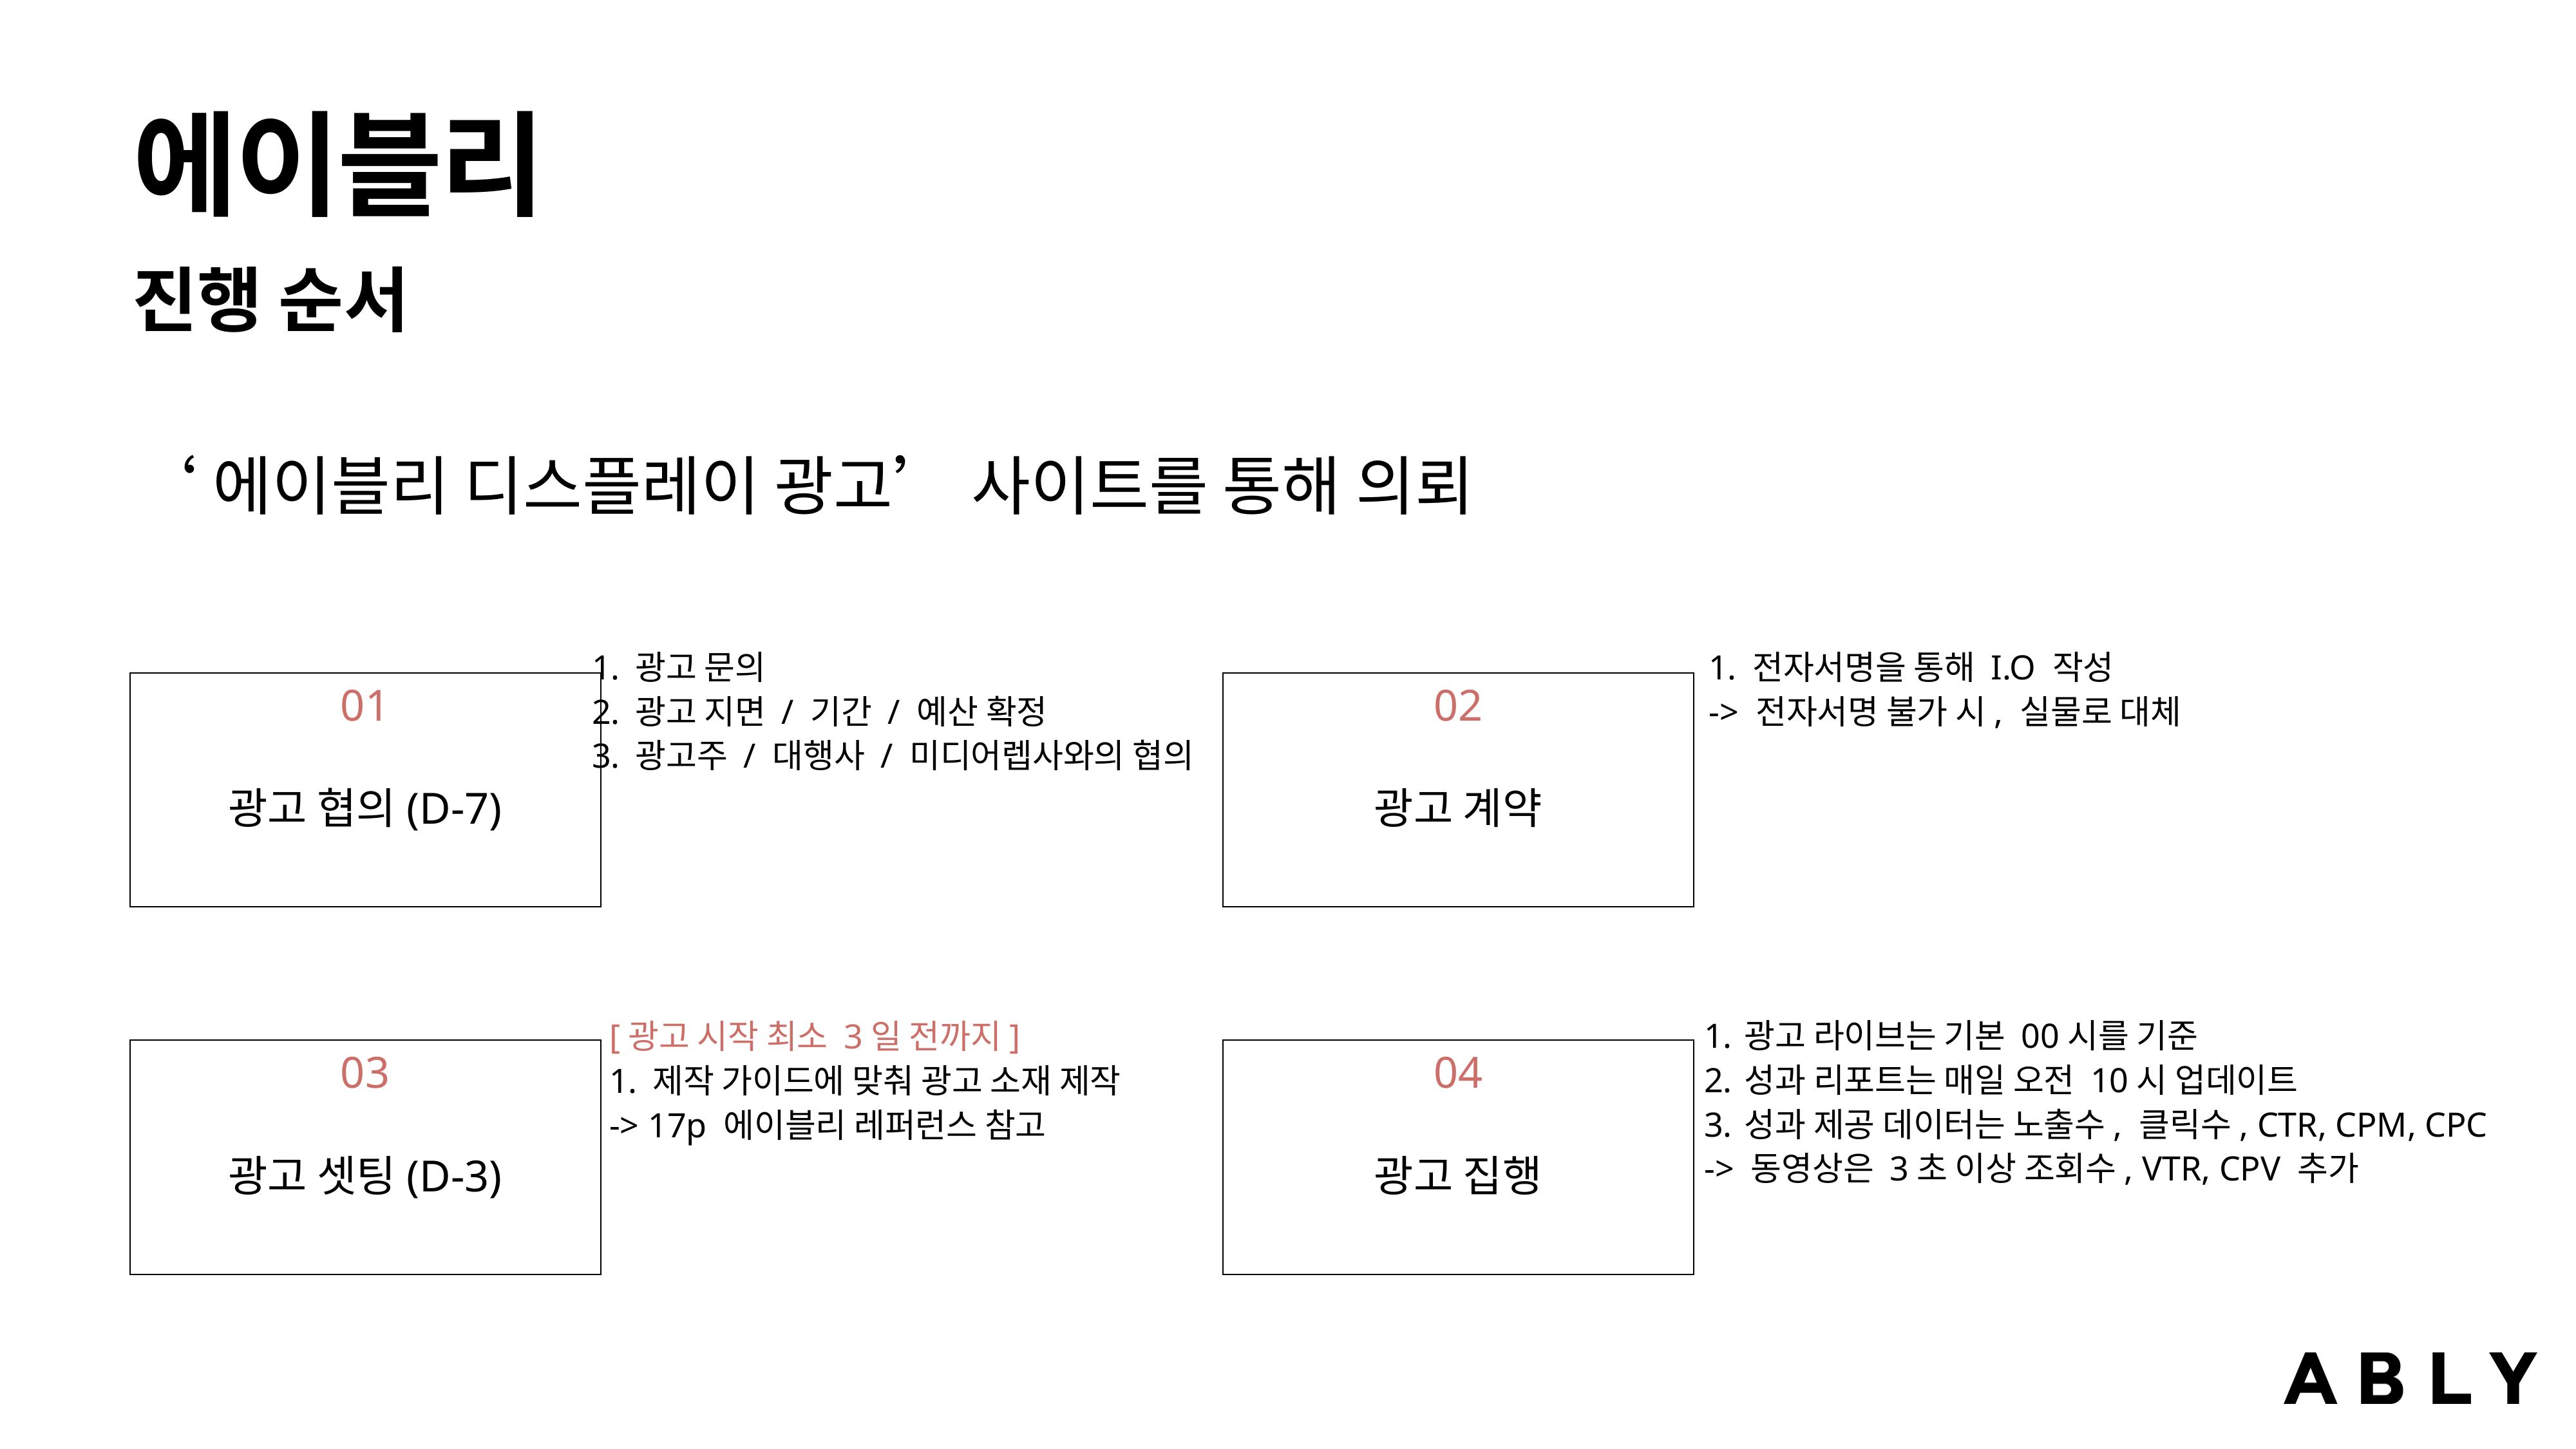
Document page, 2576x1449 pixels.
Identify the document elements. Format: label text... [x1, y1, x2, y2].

text_box [광고 시작 최소 3일 전까지] 제작 가이드에 맞춰 광고 소재 제작 -> 17p 에이블리 레퍼런스 참고 [603, 1040, 1127, 1144]
text_box 02 광고 계약 [1222, 672, 1694, 907]
text_box 03 광고 셋팅(D-3) [129, 1040, 601, 1274]
text_box 광고 문의 광고 지면 / 기간 / 예산 확정 광고주 / 대행사 / 미디어렙사와의 협의 [587, 671, 1200, 775]
text_box 광고 라이브는 기본 00시를 기준 성과 리포트는 매일 오전 10시 업데이트 성과 제공 데이터는 노출수, 클릭수, CTR, CPM, CPC -> 동영상은 3초 이상 조회수, VTR, CPV 추가 [1699, 1039, 2493, 1188]
picture [2284, 1352, 2538, 1404]
text_box 04 광고 집행 [1222, 1040, 1694, 1274]
title 에이블리 [127, 113, 2449, 250]
text_box 전자서명을 통해 I.O 작성 -> 전자서명 불가 시, 실물로 대체 [1703, 671, 2187, 730]
list ‘에이블리 디스플레이 광고’ 사이트를 통해 의뢰 [127, 448, 2449, 1321]
list 진행 순서 [127, 250, 2449, 350]
text_box 01 광고 협의(D-7) [129, 672, 601, 907]
